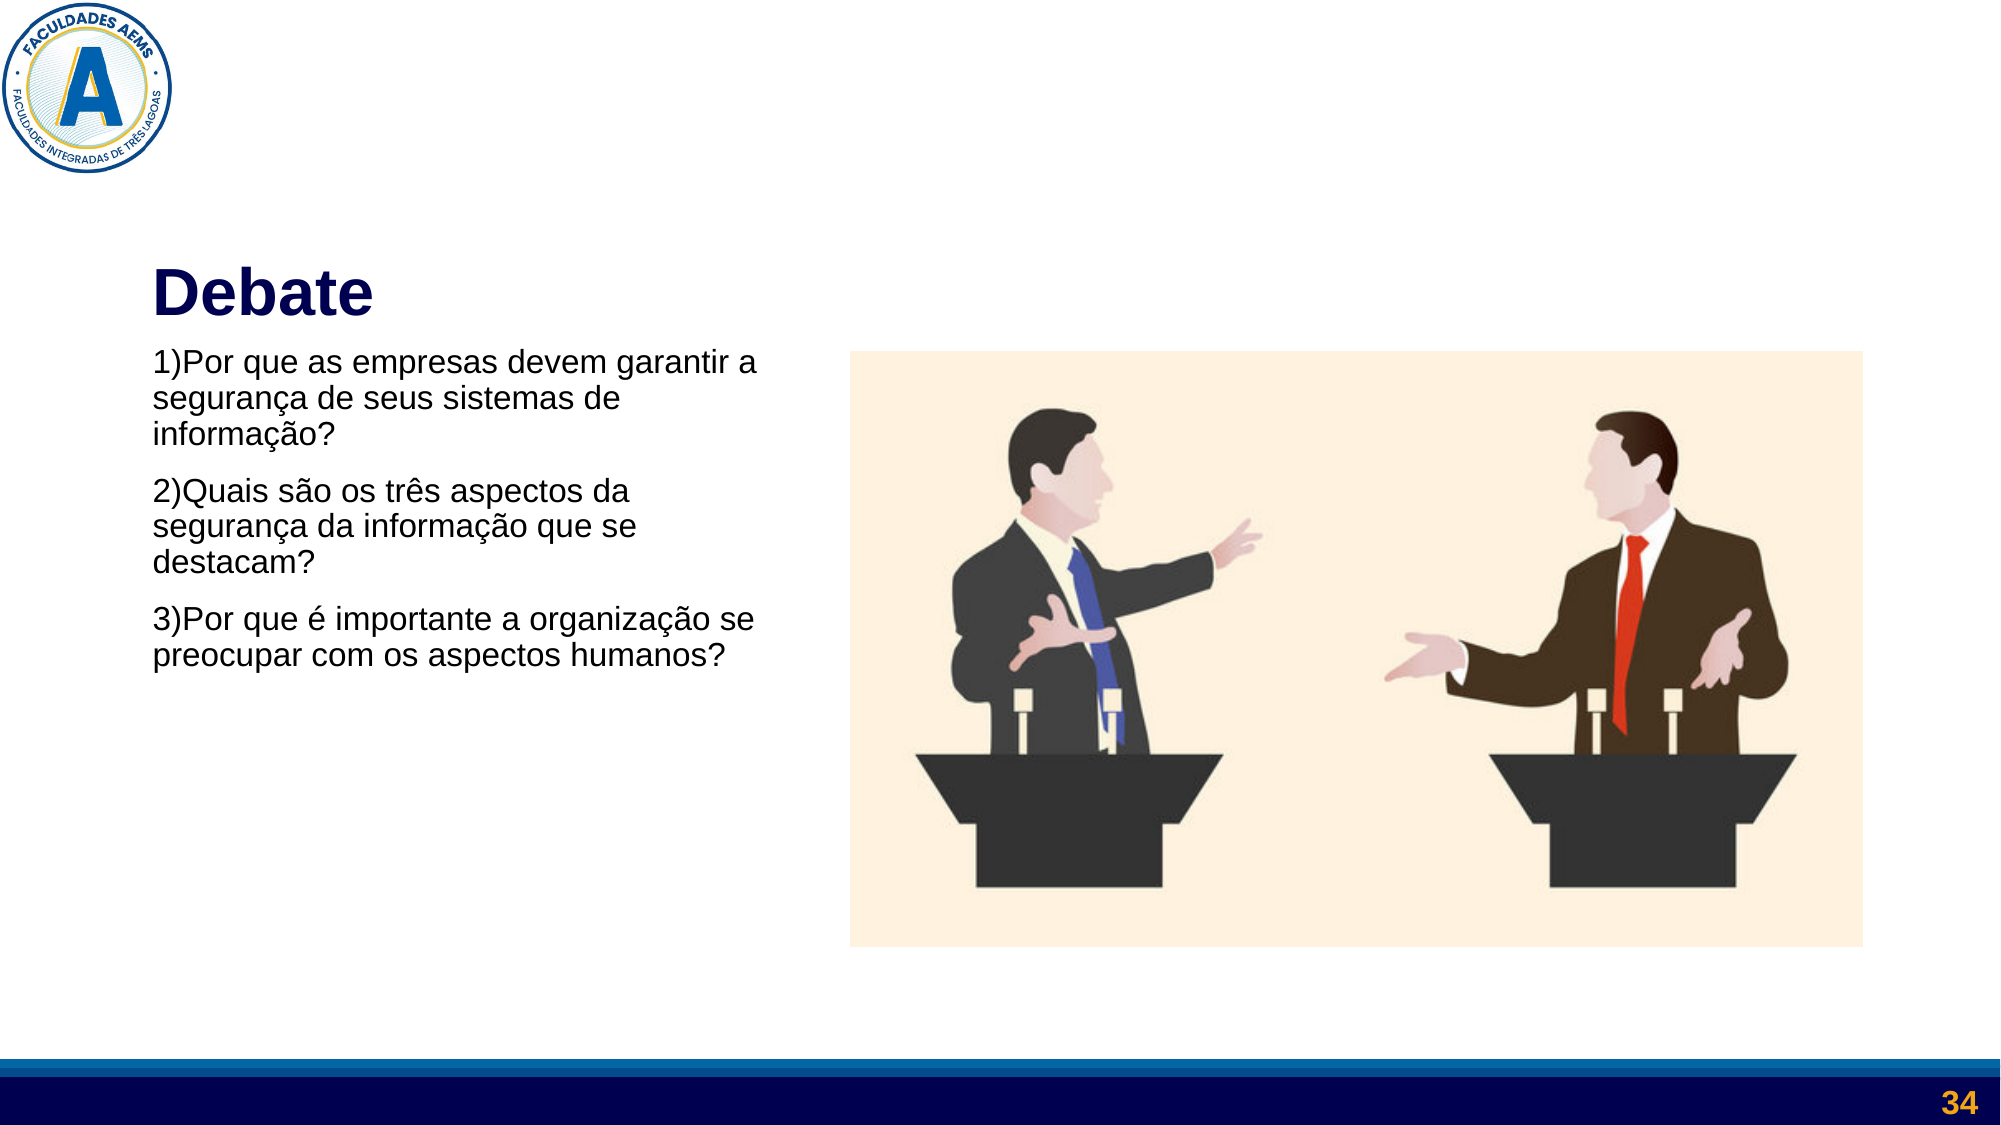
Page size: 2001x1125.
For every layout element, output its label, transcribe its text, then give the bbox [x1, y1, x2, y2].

picture [849, 350, 1864, 947]
title Debate [137, 75, 783, 337]
list 1)Por que as empresas devem garantir a segurança de seus sistemas de informação? 2)Quais são os três aspectos da segurança da informação que se destacam? 3)Por que é importante a organização se preocupar com os aspectos humanos? [137, 337, 783, 963]
picture [0, 1, 173, 175]
